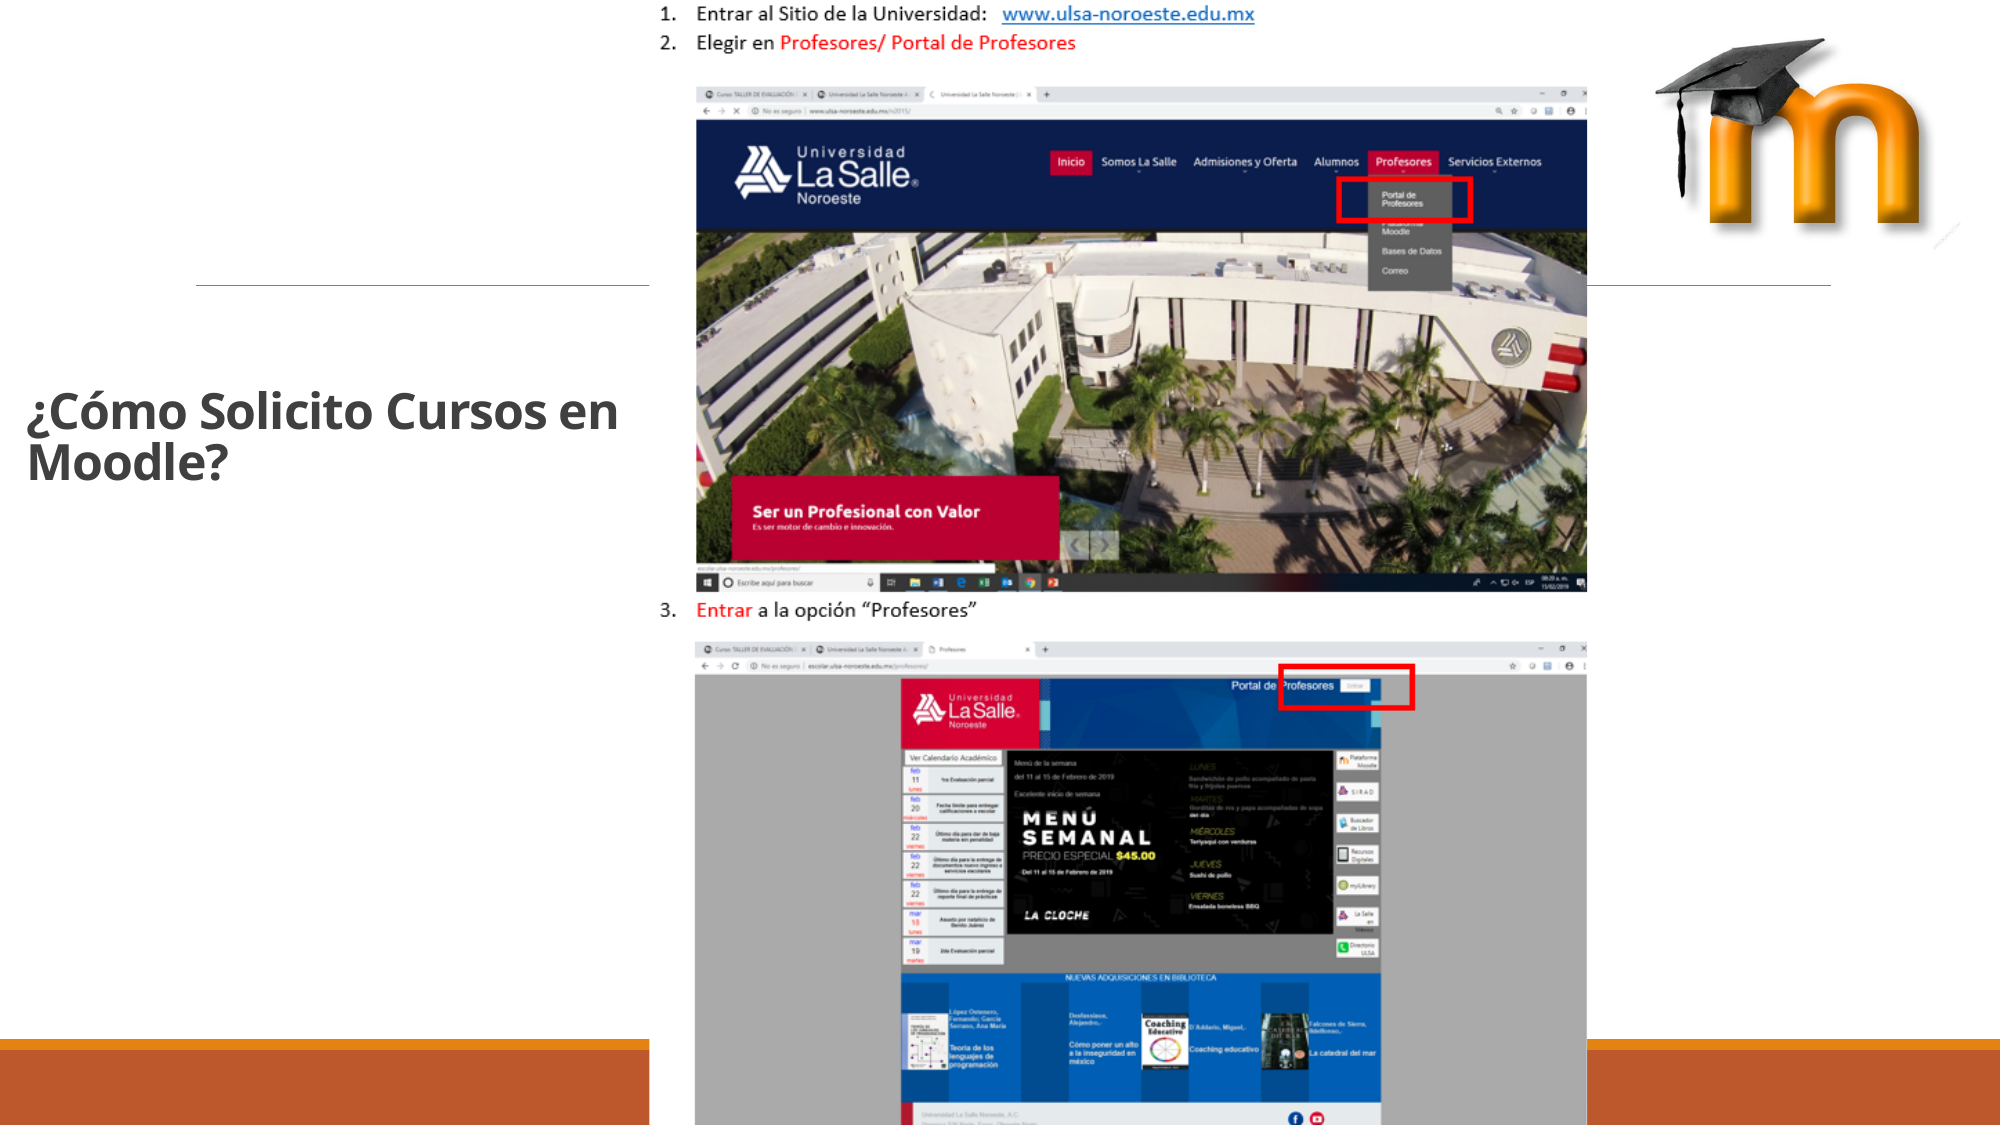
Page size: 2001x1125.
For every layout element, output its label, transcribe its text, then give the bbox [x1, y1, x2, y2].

picture [1649, 16, 1964, 251]
picture [648, 0, 1588, 1125]
title ¿Cómo Solicito Cursos en Moodle? [11, 379, 646, 499]
